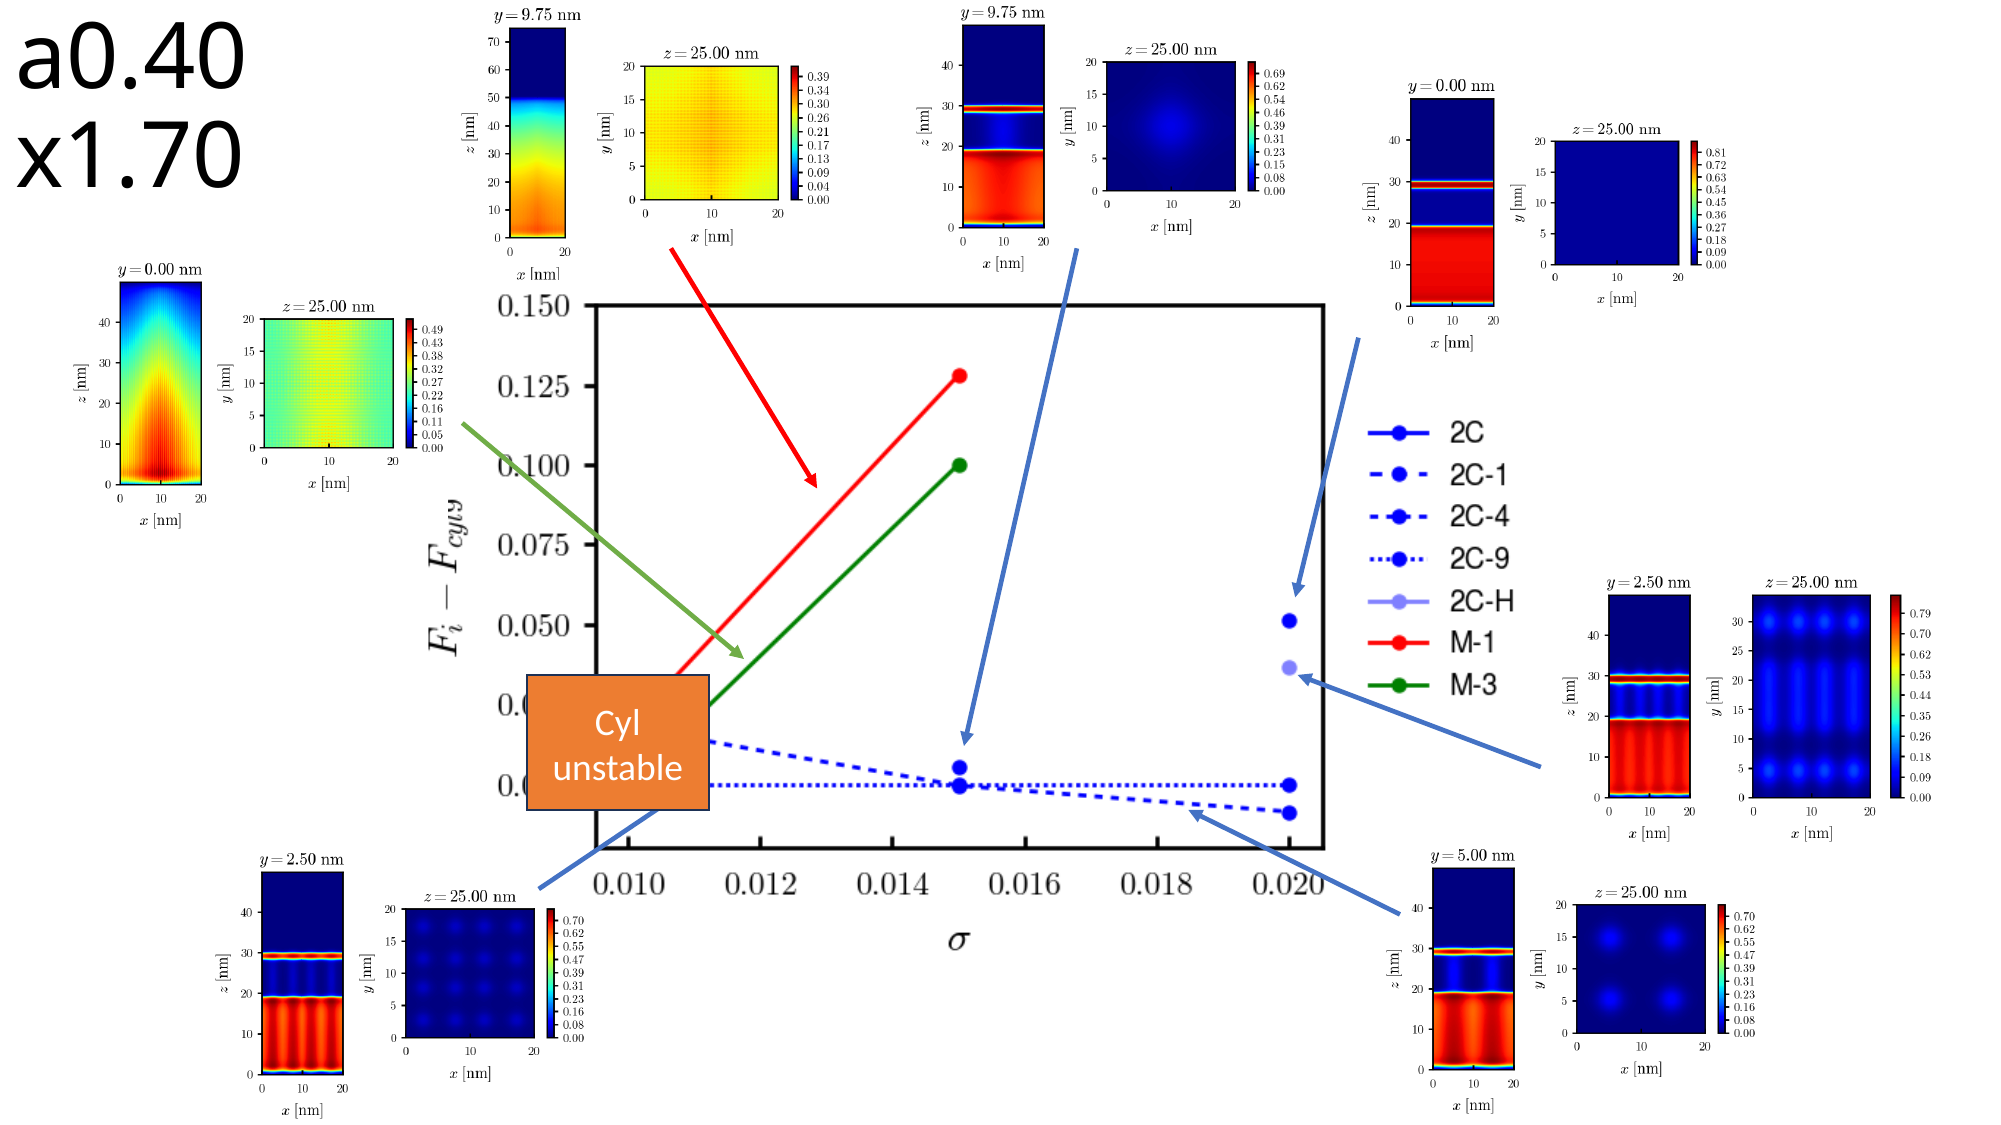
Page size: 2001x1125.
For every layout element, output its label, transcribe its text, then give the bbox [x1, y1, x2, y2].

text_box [538, 795, 679, 890]
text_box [1297, 674, 1541, 768]
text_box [1295, 337, 1359, 598]
title a0.40 x1.70 [0, 0, 422, 218]
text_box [462, 422, 745, 660]
picture [910, 0, 1290, 278]
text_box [670, 248, 818, 489]
picture [67, 1, 1936, 1125]
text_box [1188, 809, 1400, 915]
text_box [963, 248, 1077, 746]
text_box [1356, 72, 1731, 358]
